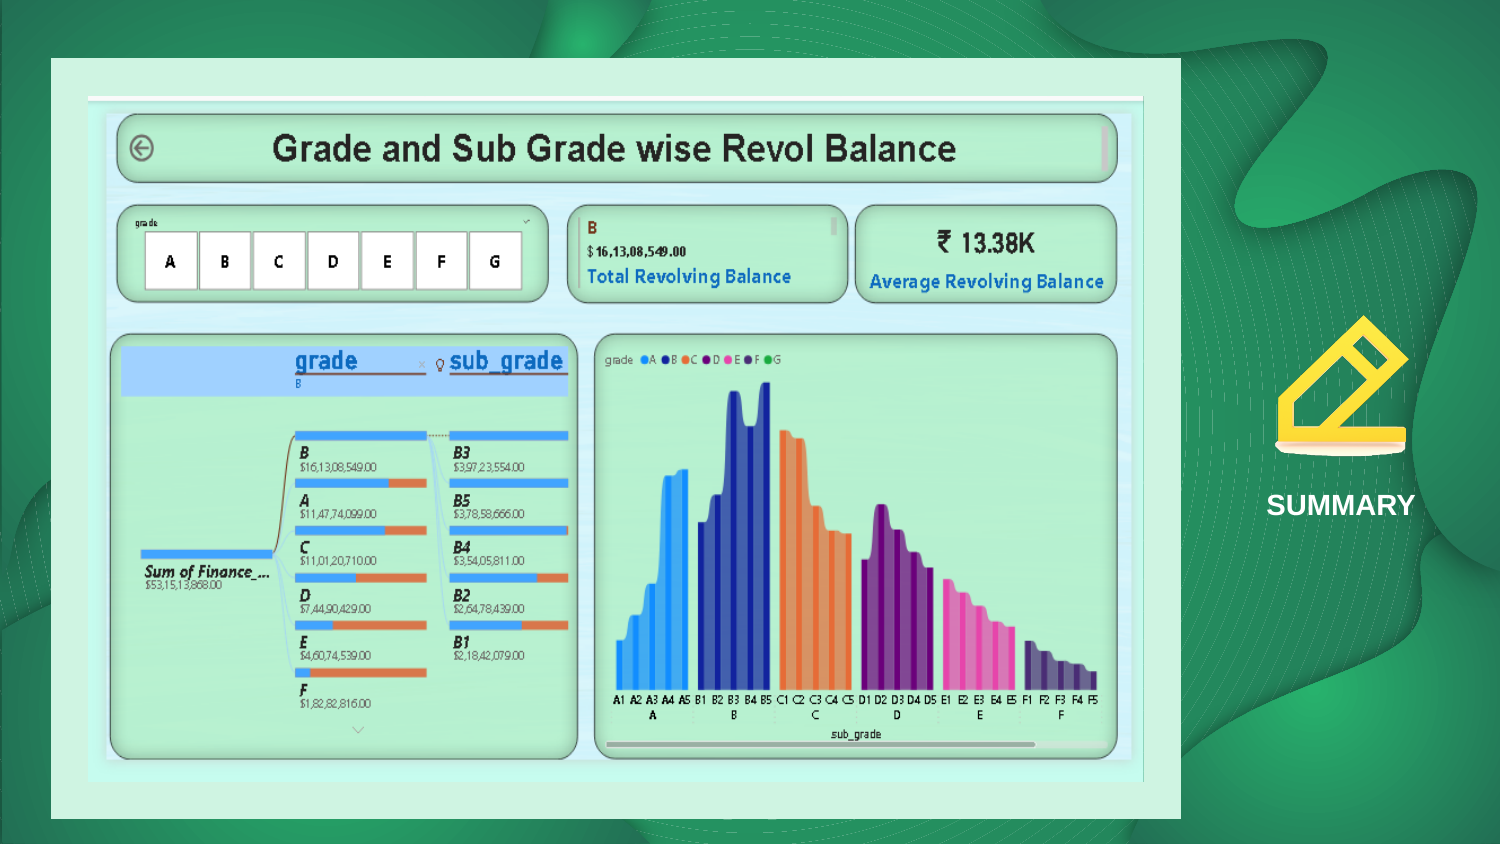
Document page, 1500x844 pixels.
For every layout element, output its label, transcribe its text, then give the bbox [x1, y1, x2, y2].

picture [87, 95, 1144, 783]
picture [1240, 281, 1446, 480]
text_box SUMMARY [1251, 488, 1435, 529]
